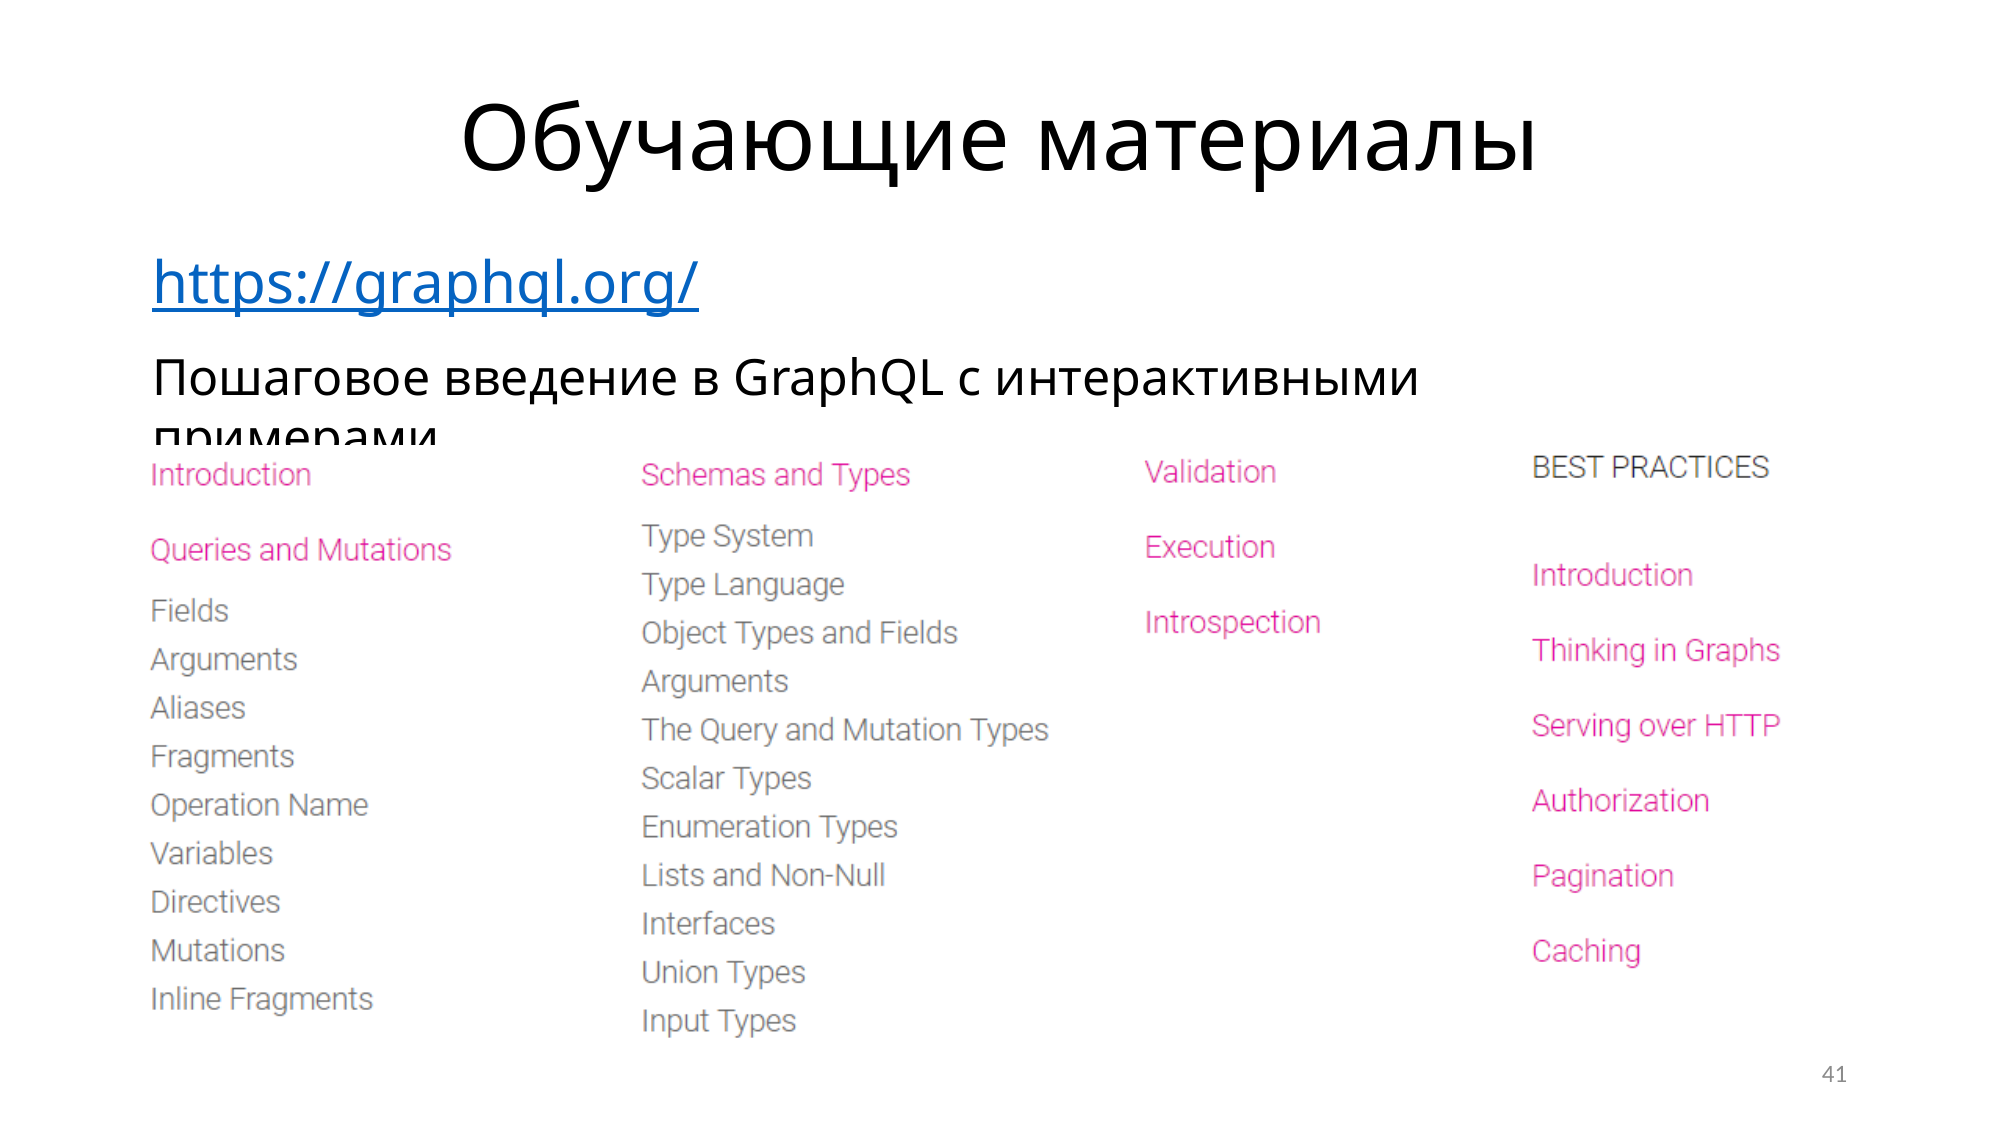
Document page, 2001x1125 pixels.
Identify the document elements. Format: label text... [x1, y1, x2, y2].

text_box Пошаговое введение в GraphQL с интерактивными примерами. [137, 338, 1662, 473]
picture [1503, 431, 1821, 998]
title Обучающие материалы [137, 32, 1863, 238]
slide_number 41 [1412, 1042, 1863, 1103]
picture [625, 445, 1069, 1063]
picture [1111, 428, 1370, 688]
picture [137, 445, 472, 1035]
list https://graphql.org/ [137, 238, 1863, 340]
